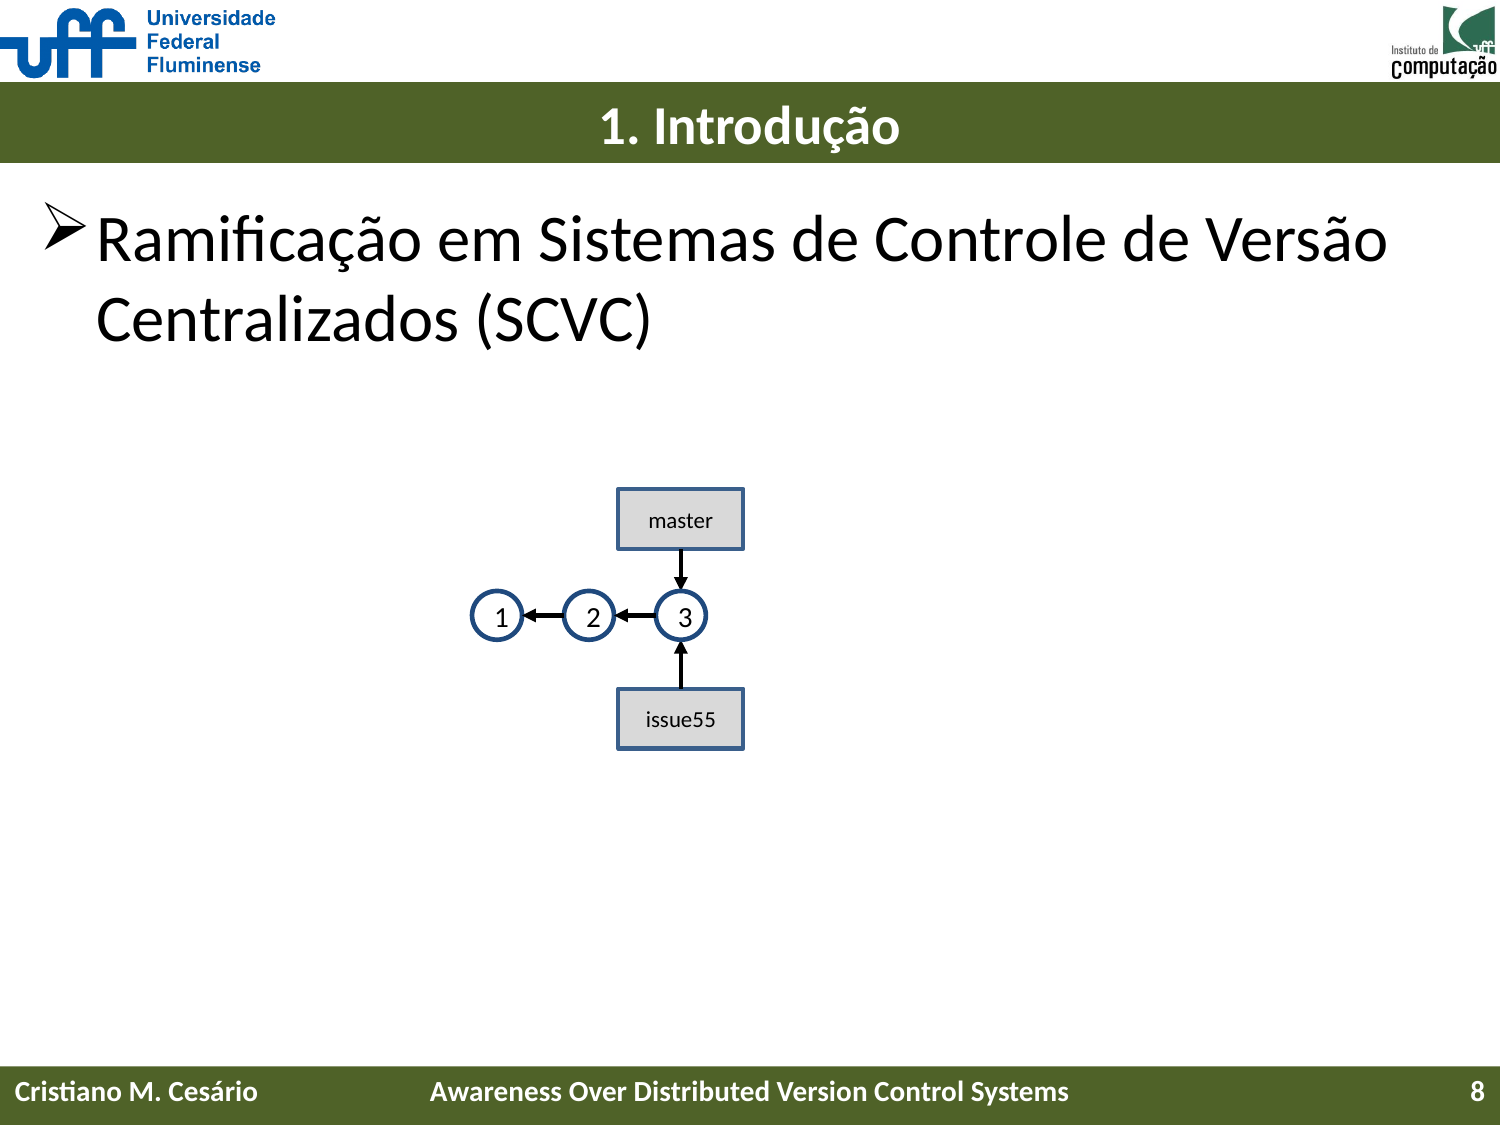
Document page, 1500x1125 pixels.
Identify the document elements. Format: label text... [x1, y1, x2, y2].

picture [0, 0, 325, 82]
slide_number Cristiano M. Cesário [0, 1065, 350, 1125]
title 1. Introdução [0, 82, 1500, 163]
slide_number 8 [1149, 1065, 1500, 1125]
footer Awareness Over Distributed Version Control Systems [362, 1065, 1138, 1125]
list Ramificação em Sistemas de Controle de Versão Centralizados (SCVC) [24, 187, 1475, 1050]
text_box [471, 488, 744, 749]
